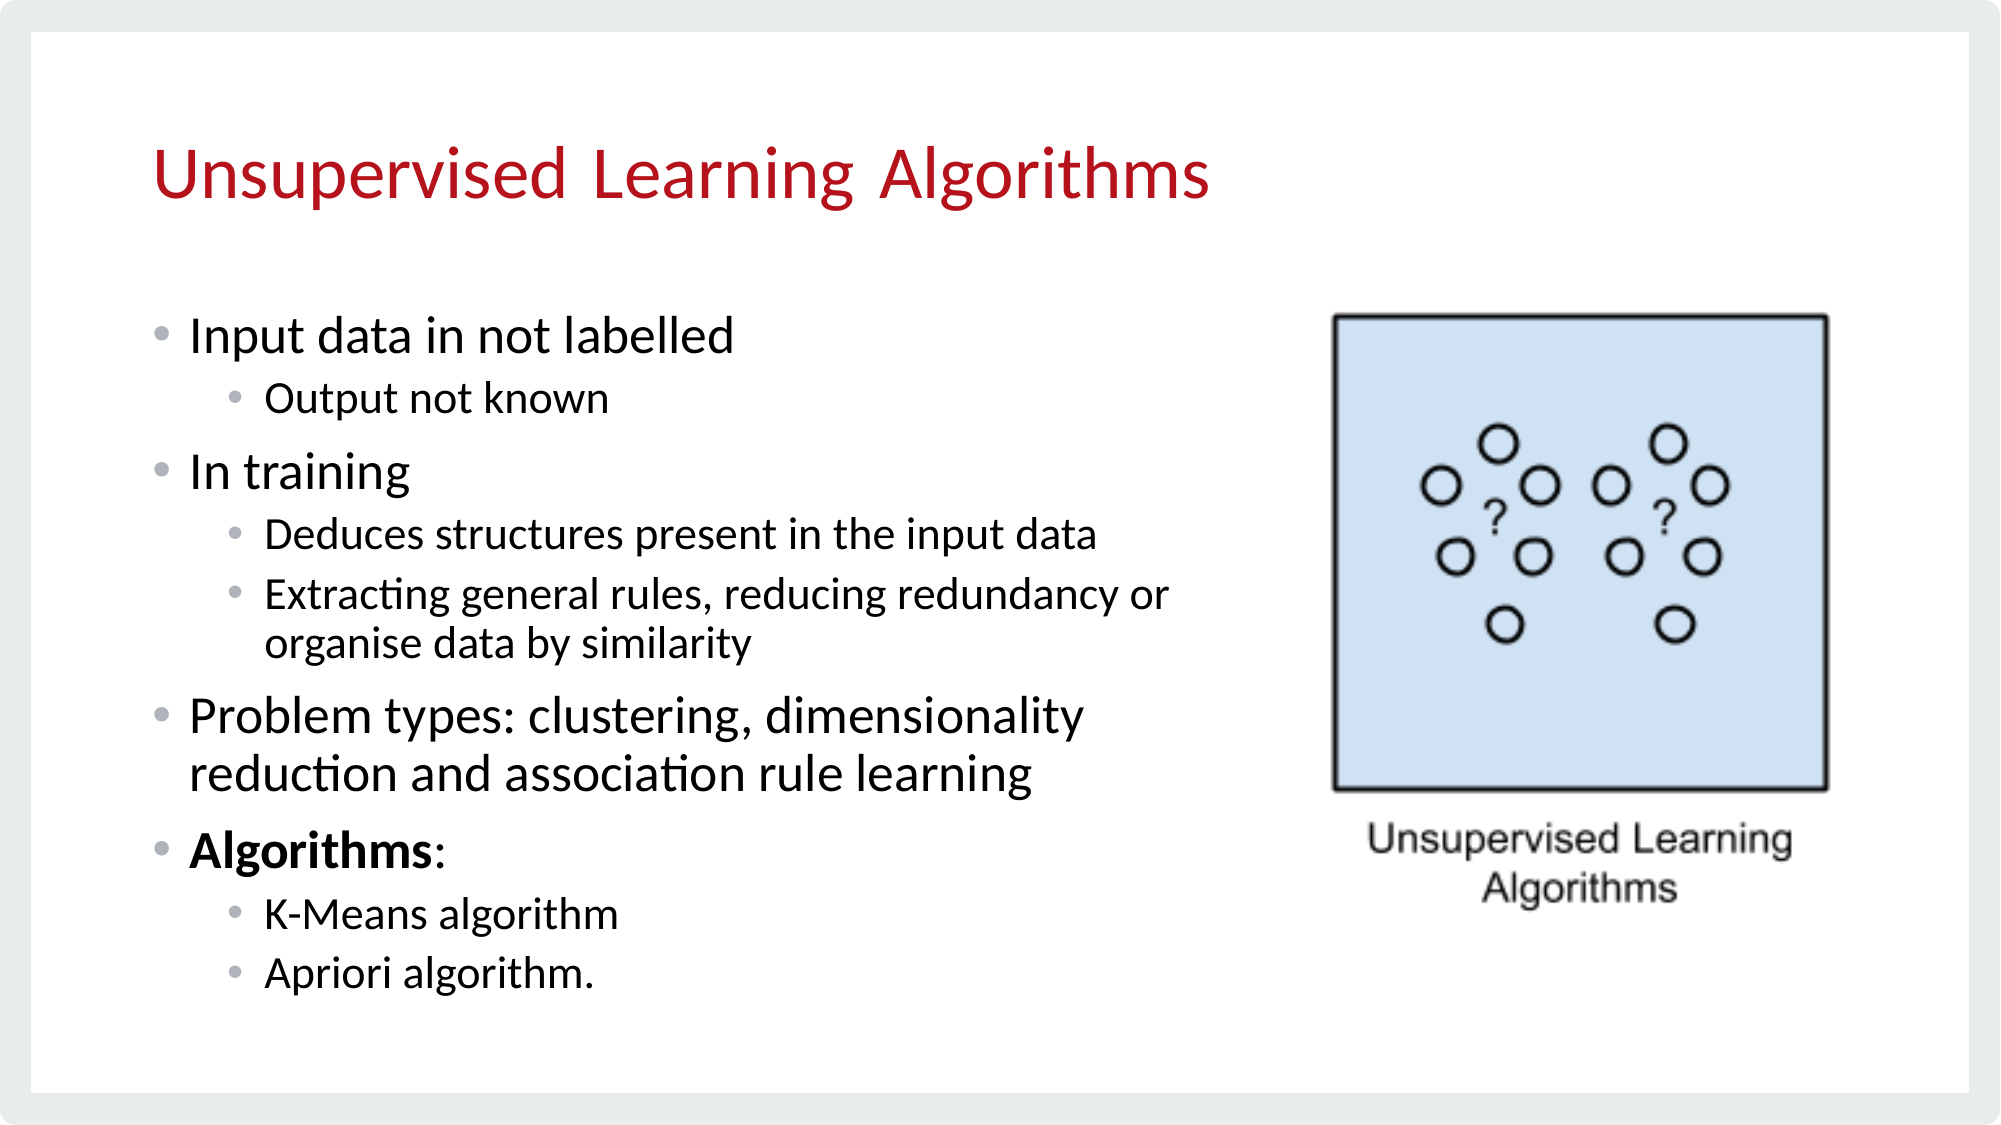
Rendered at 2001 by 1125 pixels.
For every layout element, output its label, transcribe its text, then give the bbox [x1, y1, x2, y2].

list Input data in not labelled Output not known In training Deduces structures present in the input data Extracting general rules, reducing redundancy or organise data by similarity Problem types: clustering, dimensionality reduction and association rule learning Algorithms: K-Means algorithm Apriori algorithm. [137, 299, 1266, 1014]
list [1280, 277, 1888, 963]
title Unsupervised Learning Algorithms [137, 59, 1863, 278]
